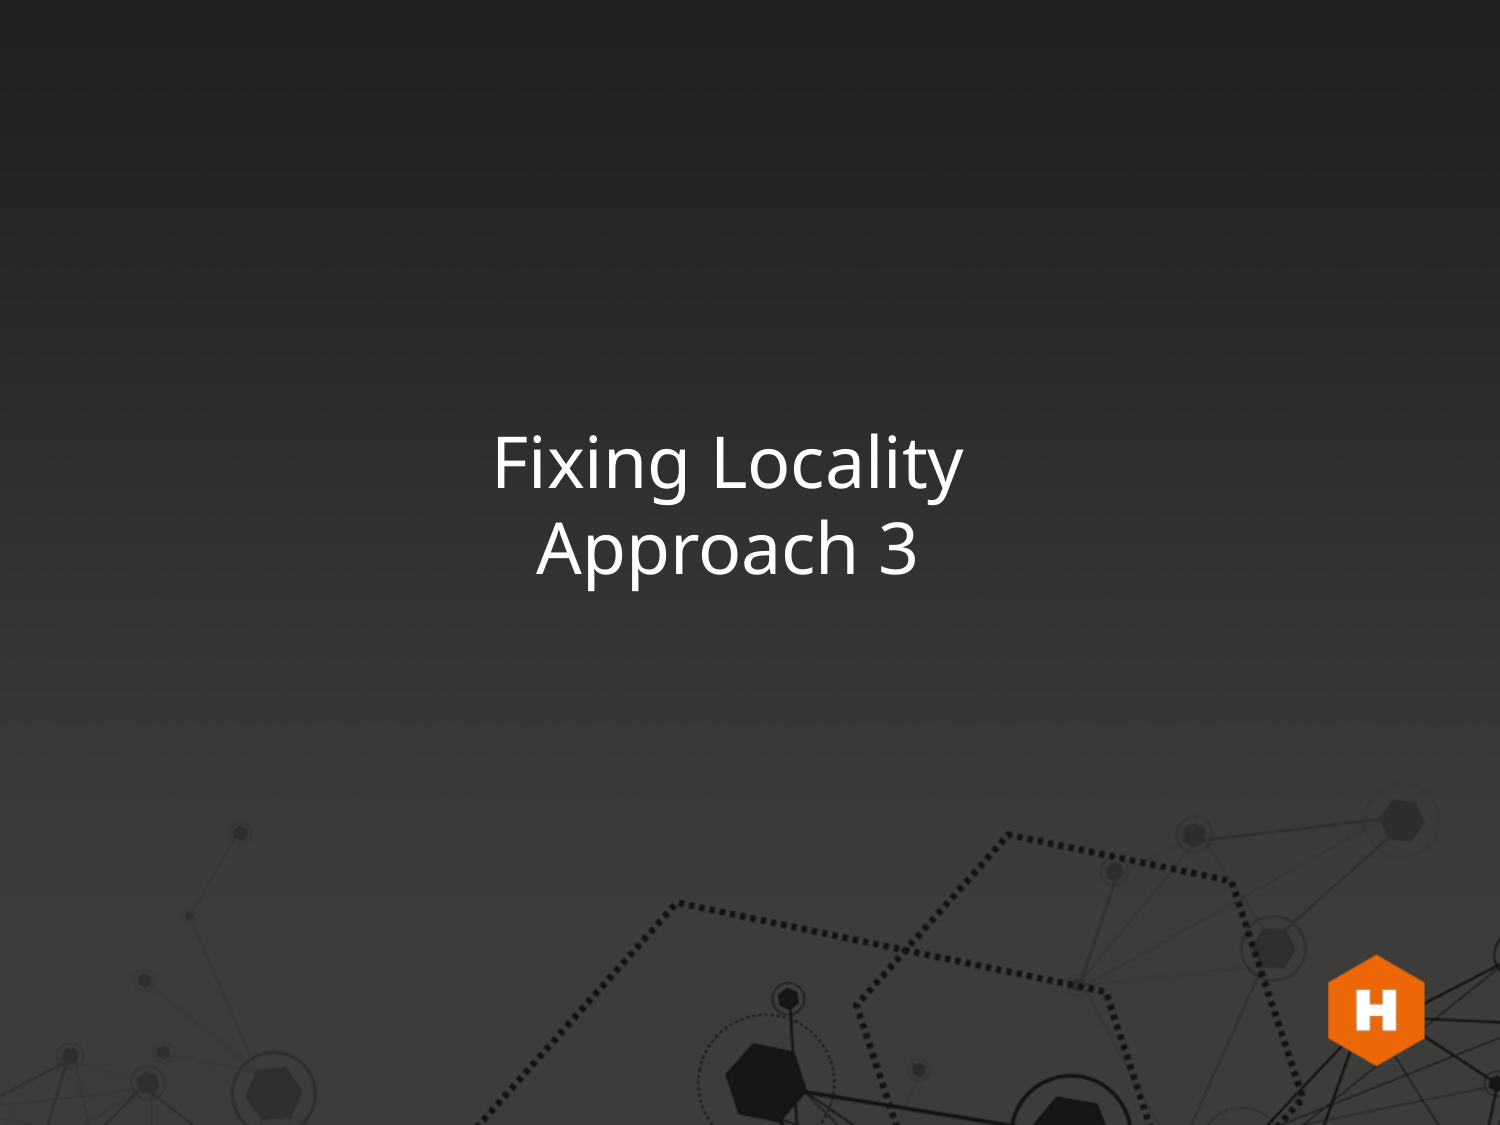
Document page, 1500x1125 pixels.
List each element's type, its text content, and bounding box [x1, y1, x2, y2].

picture [0, 0, 1500, 1125]
title Fixing Locality Approach 3 [53, 408, 1404, 597]
